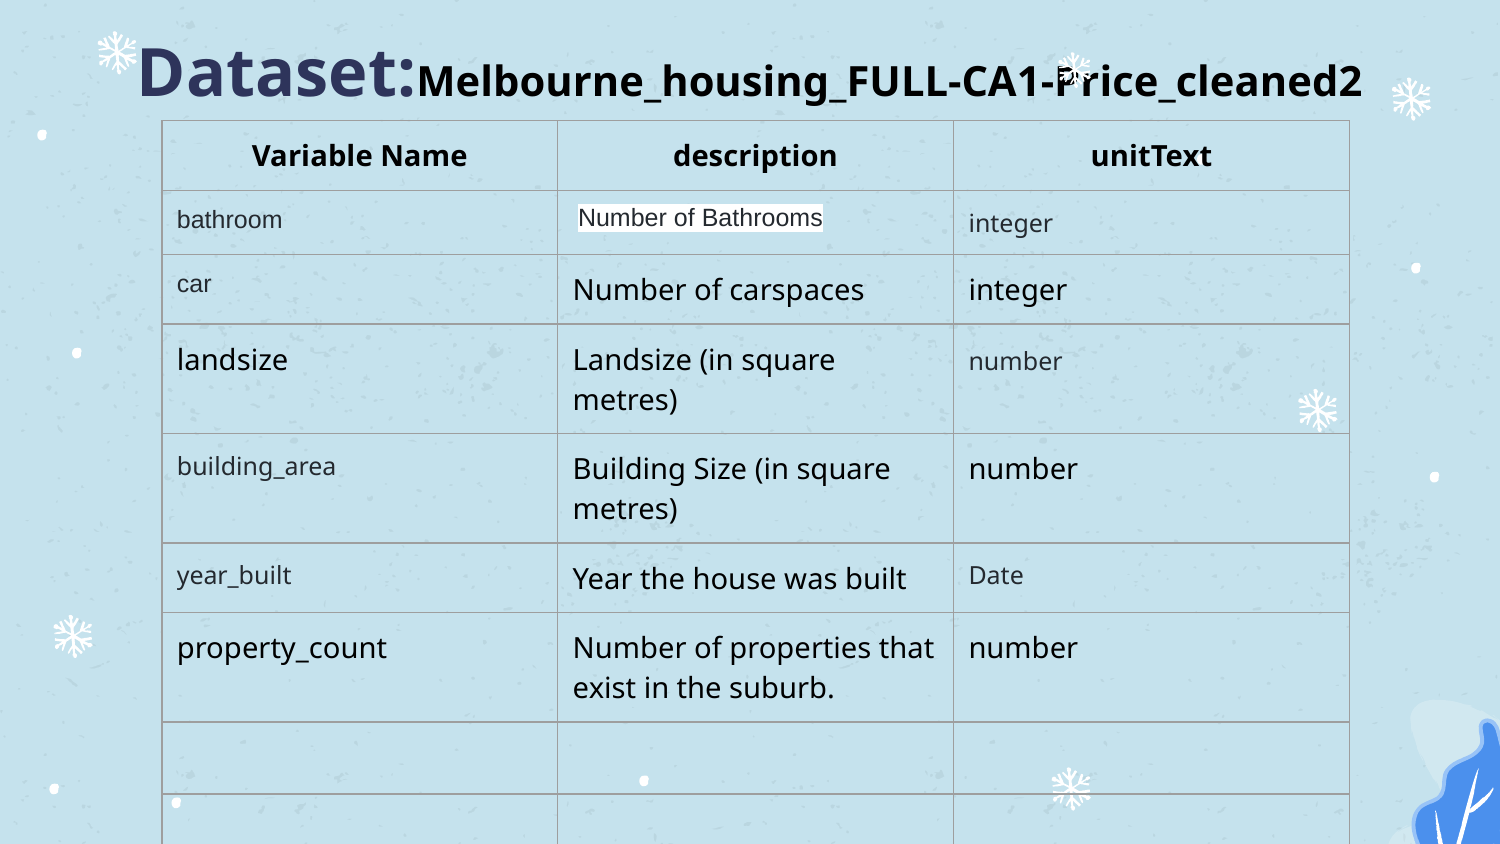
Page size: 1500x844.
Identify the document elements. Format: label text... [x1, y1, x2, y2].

table_cell [163, 795, 557, 844]
table_cell [558, 795, 953, 844]
table_cell landsize [163, 325, 557, 433]
table_header unitText [954, 121, 1349, 190]
table_cell Number of carspaces [558, 255, 953, 323]
picture [0, 0, 1500, 844]
table_cell number [954, 434, 1349, 542]
text_box [1058, 52, 1091, 88]
text_box [72, 347, 82, 359]
table_header Variable Name [163, 121, 557, 190]
text_box [1429, 471, 1440, 483]
table_cell [163, 723, 557, 793]
table_cell car [163, 255, 557, 323]
table_cell Date [954, 544, 1349, 612]
title Dataset:Melbourne_housing_FULL-CA1-Price_cleaned2 [117, 23, 1383, 118]
table_cell property_count [163, 613, 557, 721]
text_box [1391, 77, 1432, 121]
table_cell integer [954, 255, 1349, 323]
table_cell [954, 795, 1349, 844]
table_cell integer [954, 191, 1349, 254]
table_cell number [954, 613, 1349, 721]
table_cell [558, 723, 953, 793]
text_box [1411, 262, 1421, 274]
table_cell [954, 723, 1349, 793]
table_cell Number of properties that exist in the suburb. [558, 613, 953, 721]
table_cell Year the house was built [558, 544, 953, 612]
table_header description [558, 121, 953, 190]
table_cell Landsize (in square metres) [558, 325, 953, 433]
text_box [1382, 599, 1500, 844]
table_cell year_built [163, 544, 557, 612]
table_cell Number of Bathrooms [558, 191, 953, 254]
table_cell bathroom [163, 191, 557, 254]
table_cell Building Size (in square metres) [558, 434, 953, 542]
table_cell number [954, 325, 1349, 433]
table_cell building_area [163, 434, 557, 542]
